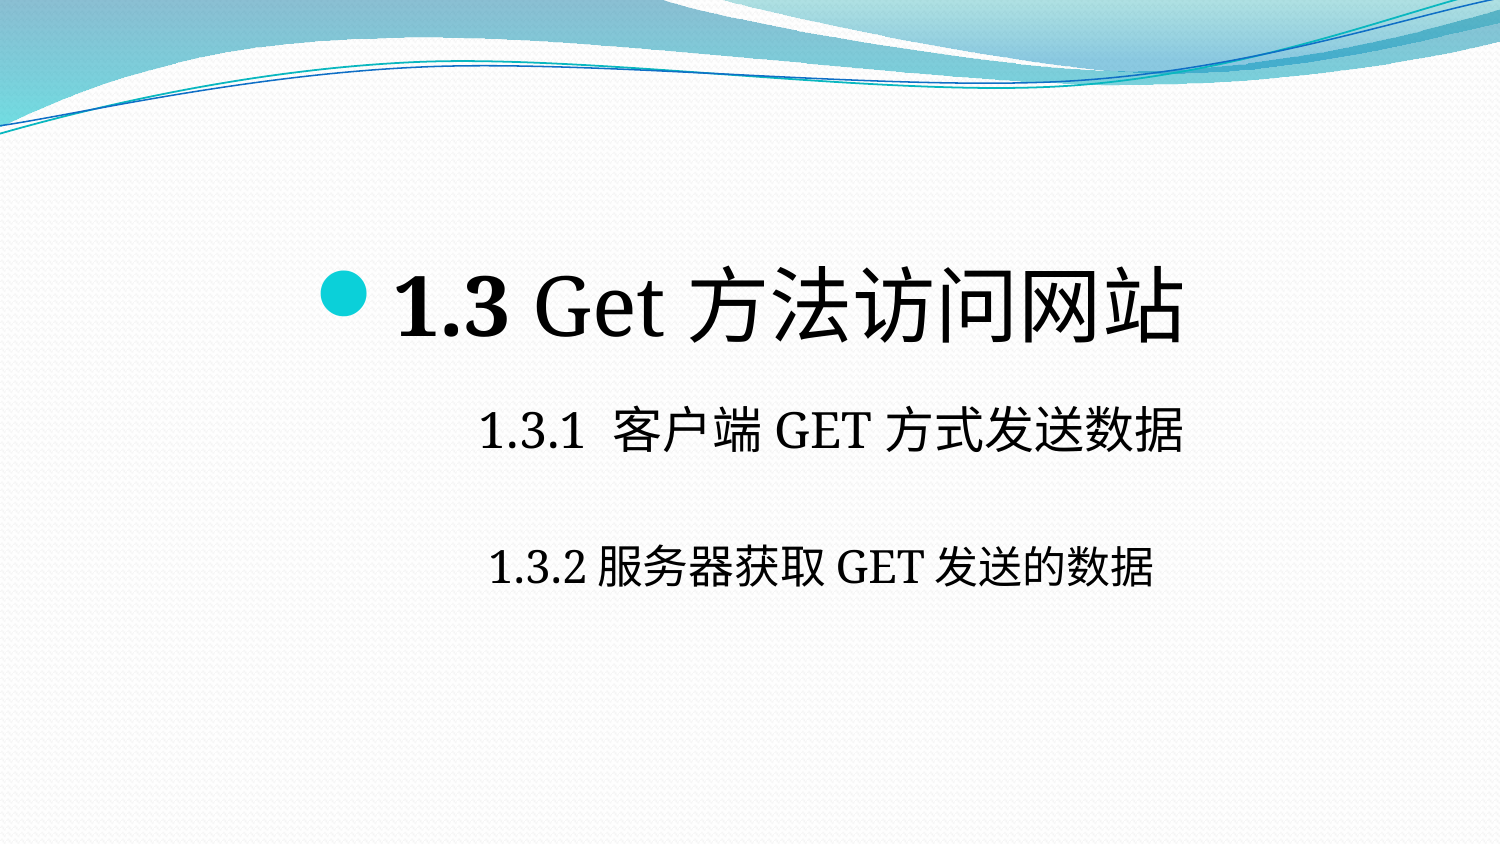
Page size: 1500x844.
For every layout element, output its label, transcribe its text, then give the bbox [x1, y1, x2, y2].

subtitle 1.3 Get方法访问网站 [0, 246, 1500, 369]
text_box 1.3.2服务器获取GET发送的数据 [488, 489, 1211, 593]
text_box 1.3.1 客户端GET方式发送数据 [464, 391, 1200, 467]
